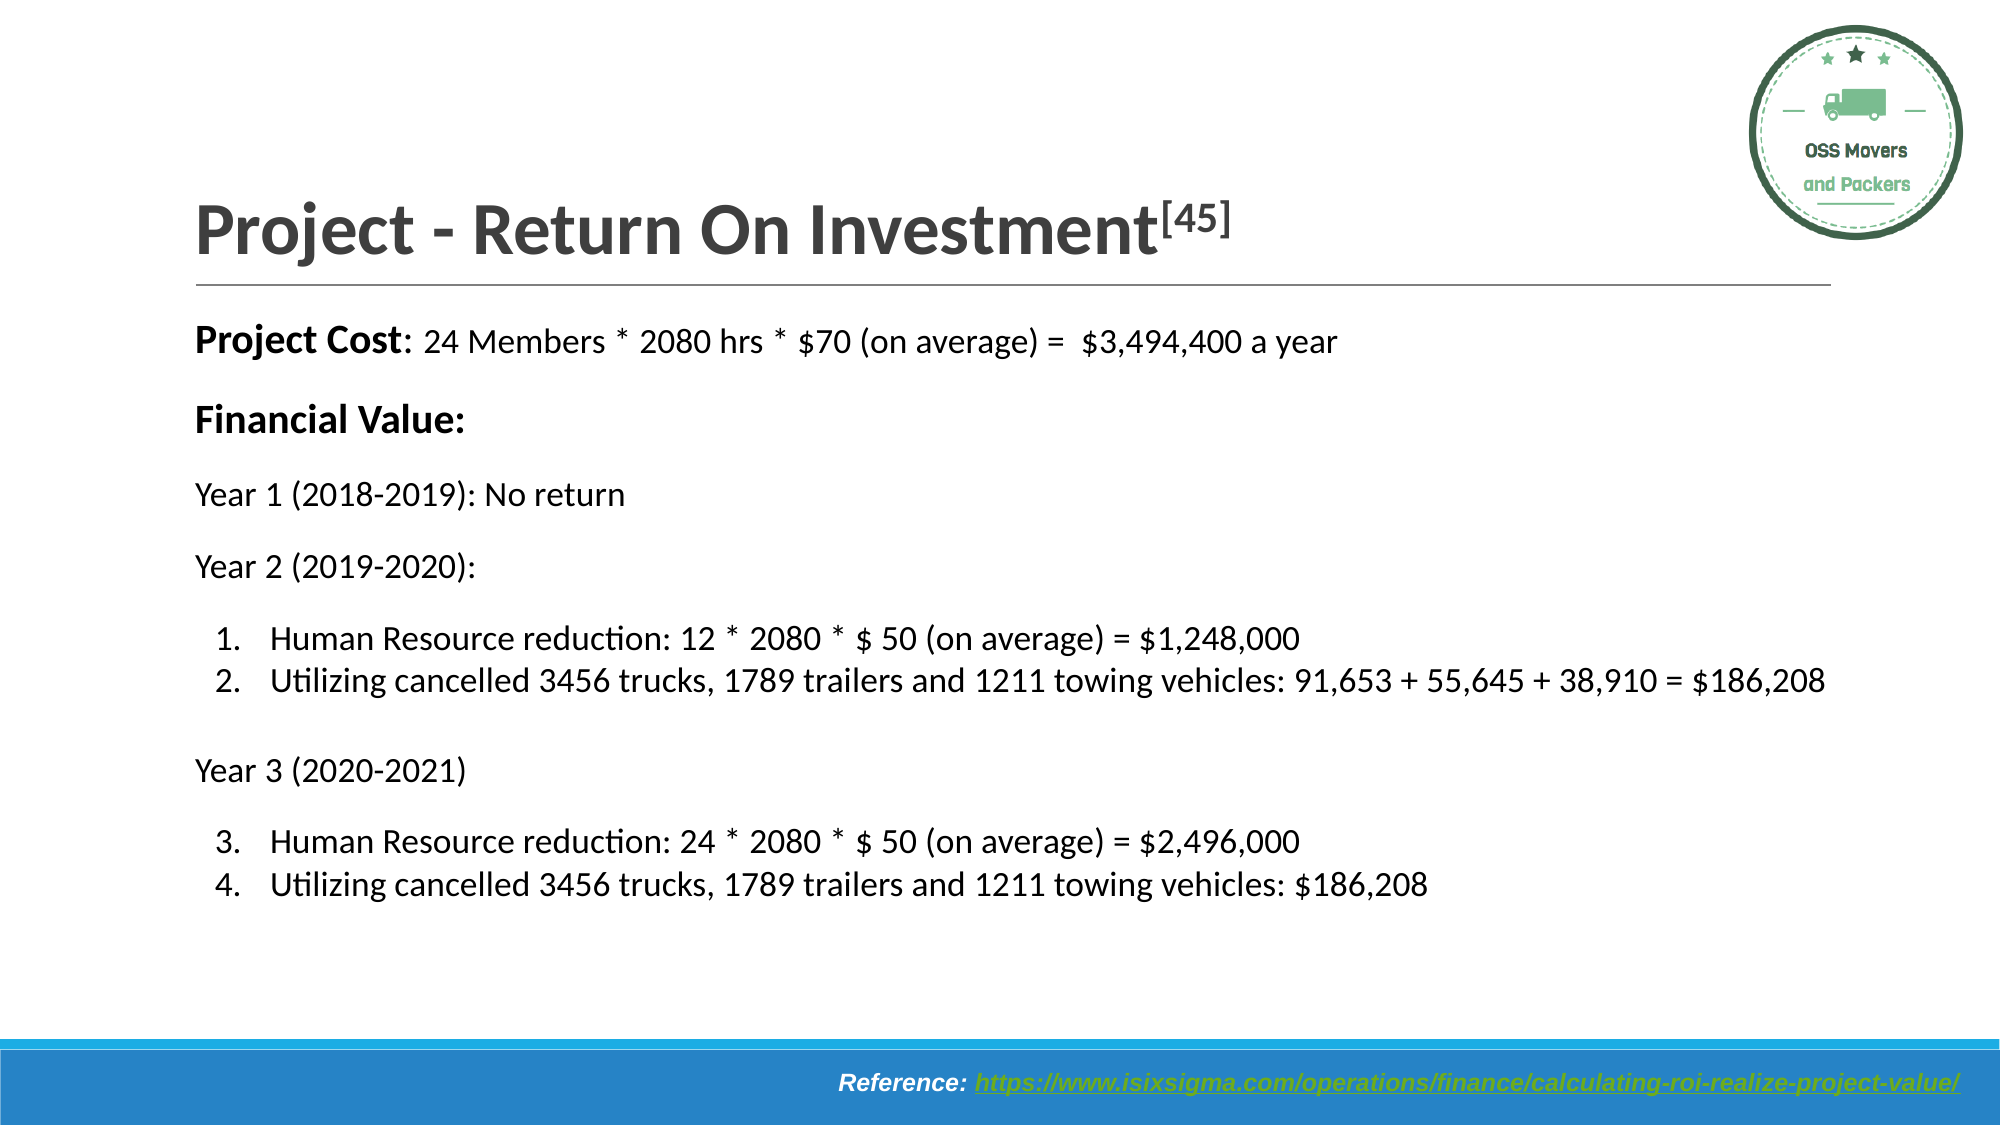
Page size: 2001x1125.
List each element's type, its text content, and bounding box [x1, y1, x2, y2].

picture [1737, 20, 1975, 259]
text_box Reference: https://www.isixsigma.com/operations/finance/calculating-roi-realize-project-value/ [823, 1047, 1989, 1100]
list Project Cost: 24 Members * 2080 hrs * $70 (on average) = $3,494,400 a year Financial Value: Year 1 (2018-2019): No return Year 2 (2019-2020): Human Resource reduction: 12 * 2080 * $ 50 (on average) = $1,248,000 Utilizing cancelled 3456 trucks, 1789 trailers and 1211 towing vehicles: 91,653 + 55,645 + 38,910 = $186,208 Year 3 (2020-2021) Human Resource reduction: 24 * 2080 * $ 50 (on average) = $2,496,000 Utilizing cancelled 3456 trucks, 1789 trailers and 1211 towing vehicles: $186,208 [180, 289, 1928, 1063]
title Project - Return On Investment[45] [180, 47, 1830, 285]
